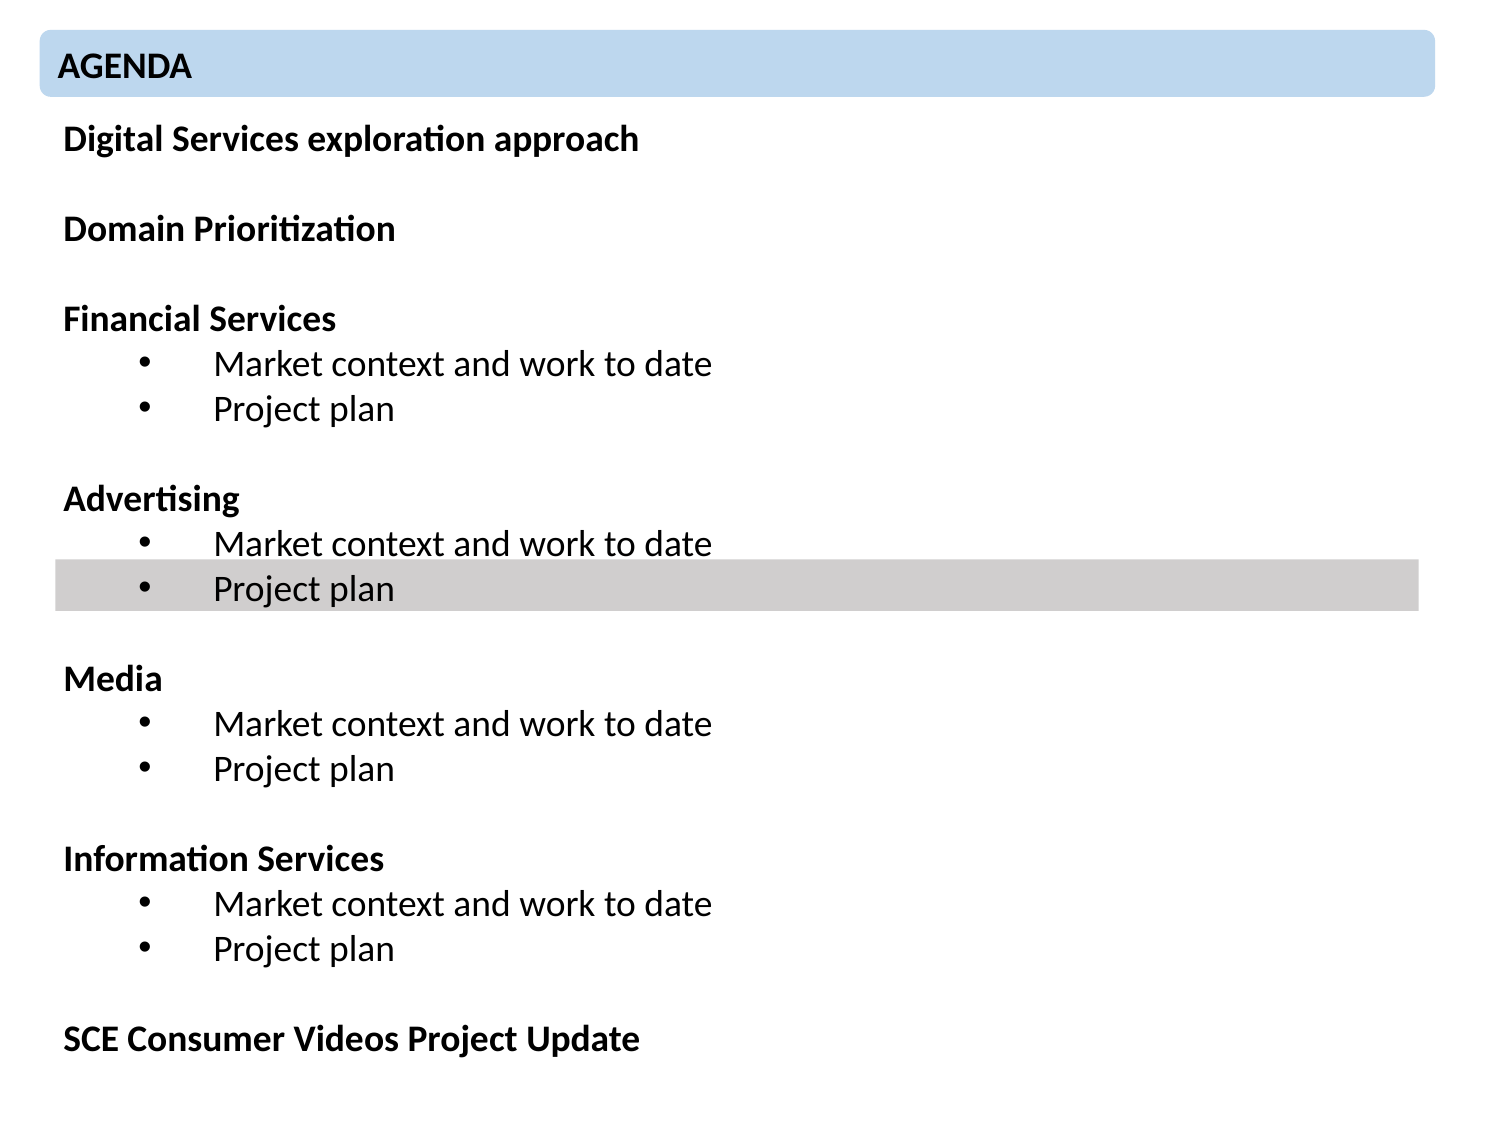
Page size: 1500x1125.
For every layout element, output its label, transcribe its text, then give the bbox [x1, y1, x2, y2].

text_box Digital Services exploration approach Domain Prioritization Financial Services Market context and work to date Project plan Advertising Market context and work to date Project plan Media Market context and work to date Project plan Information Services Market context and work to date Project plan SCE Consumer Videos Project Update [10, 99, 1409, 660]
text_box AGENDA [38, 28, 1437, 98]
text_box [1409, 558, 1420, 612]
